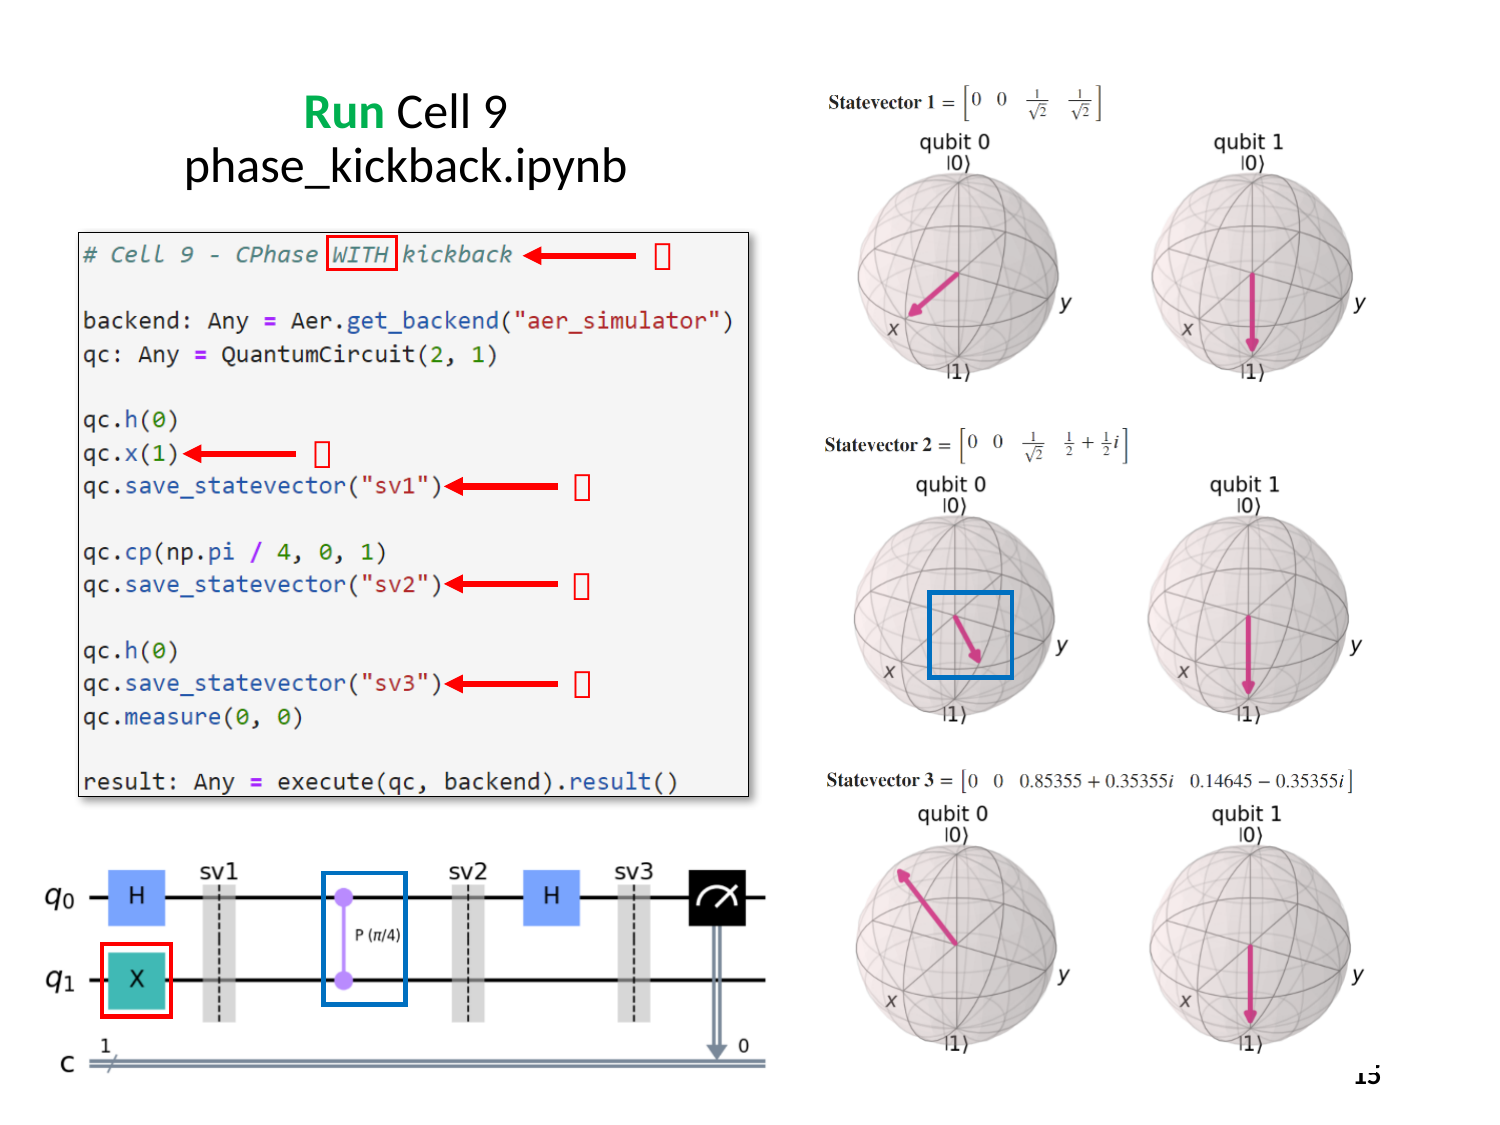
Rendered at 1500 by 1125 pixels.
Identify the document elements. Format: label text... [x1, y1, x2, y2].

text_box Run Cell 9 phase_kickback.ipynb [129, 49, 683, 230]
picture [817, 420, 1376, 735]
picture [78, 231, 749, 797]
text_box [443, 456, 620, 517]
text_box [443, 654, 620, 715]
picture [817, 76, 1376, 391]
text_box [522, 225, 700, 287]
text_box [443, 555, 619, 616]
picture [817, 758, 1376, 1073]
picture [31, 845, 782, 1087]
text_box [182, 423, 360, 484]
slide_number 15 [1059, 1042, 1397, 1103]
